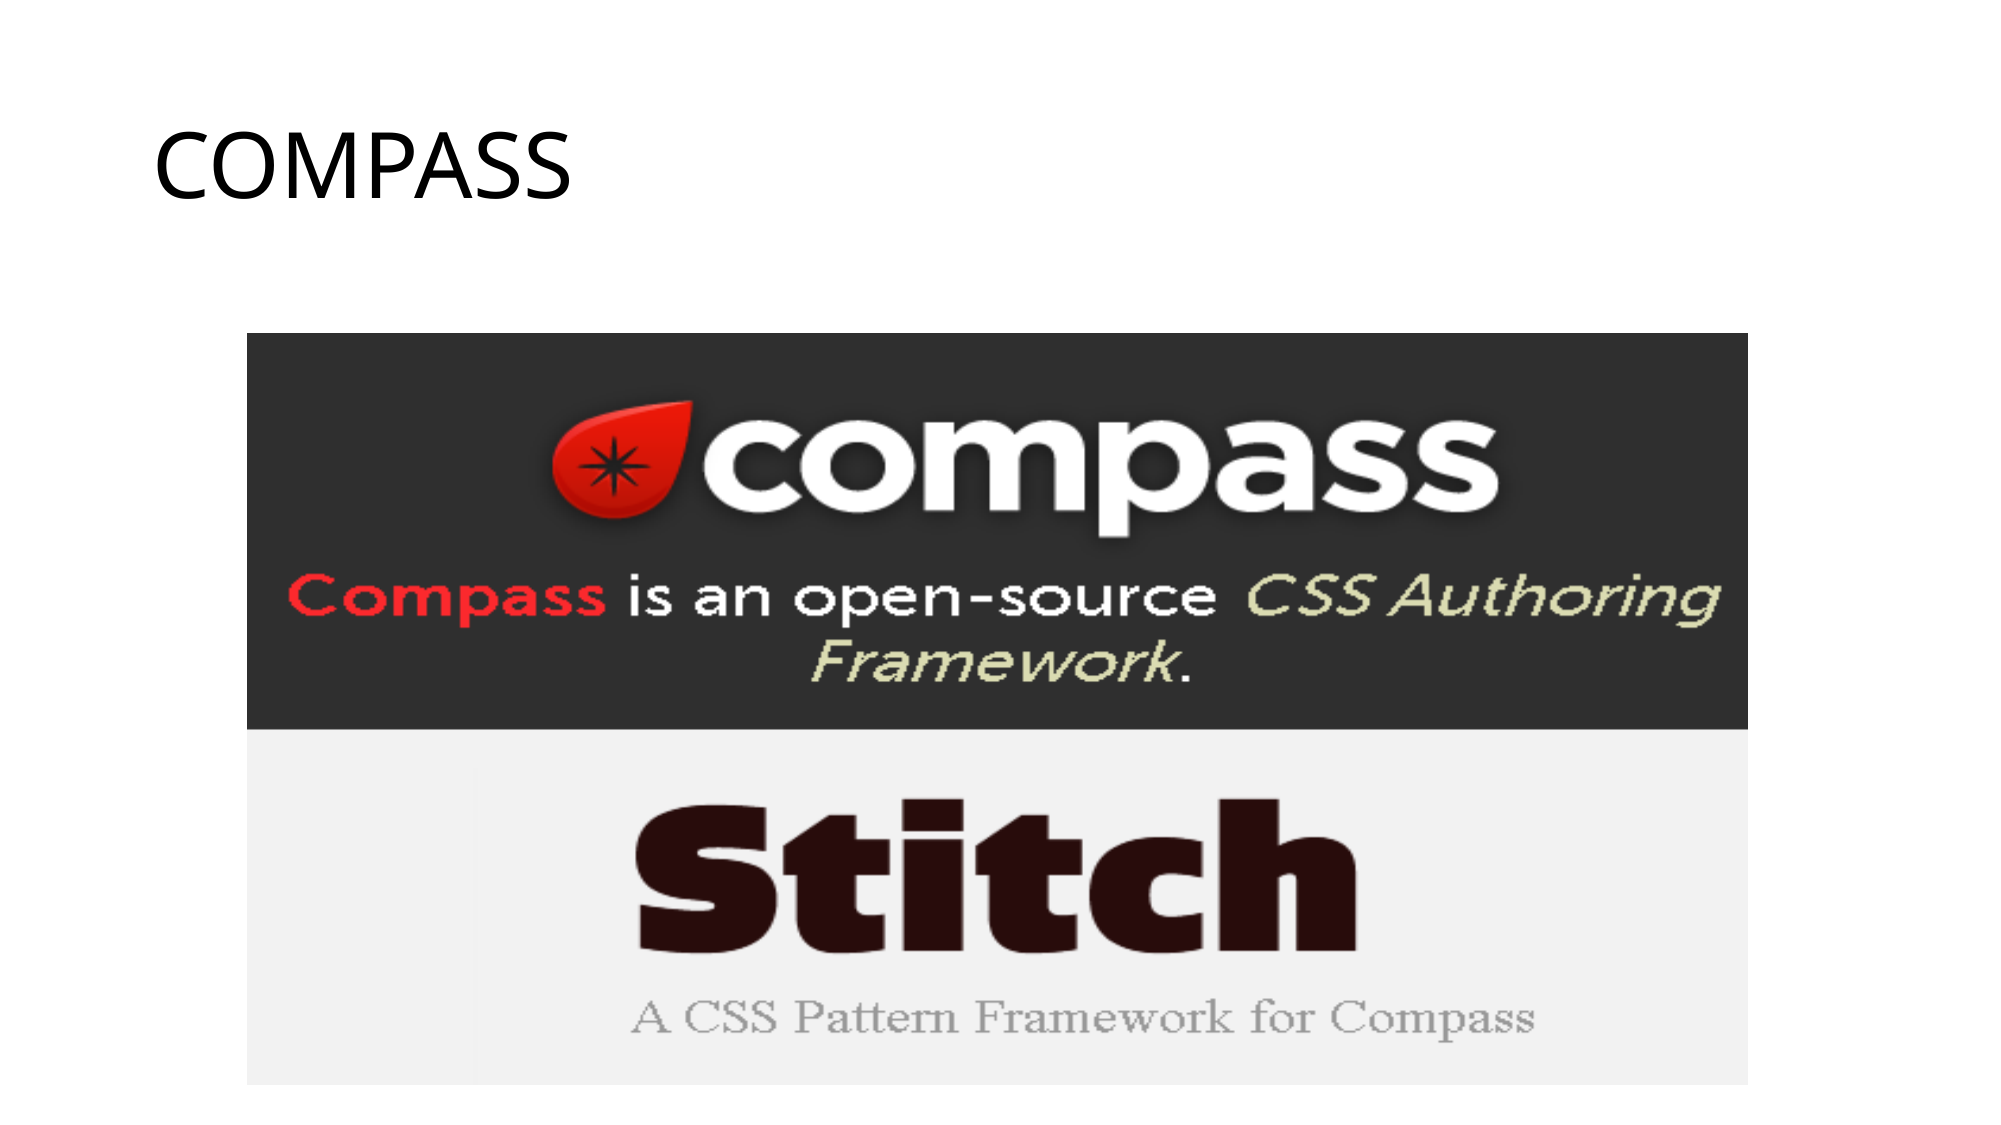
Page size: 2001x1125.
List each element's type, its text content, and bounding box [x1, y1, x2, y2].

picture [247, 333, 1748, 1085]
title COMPASS [137, 59, 1863, 278]
